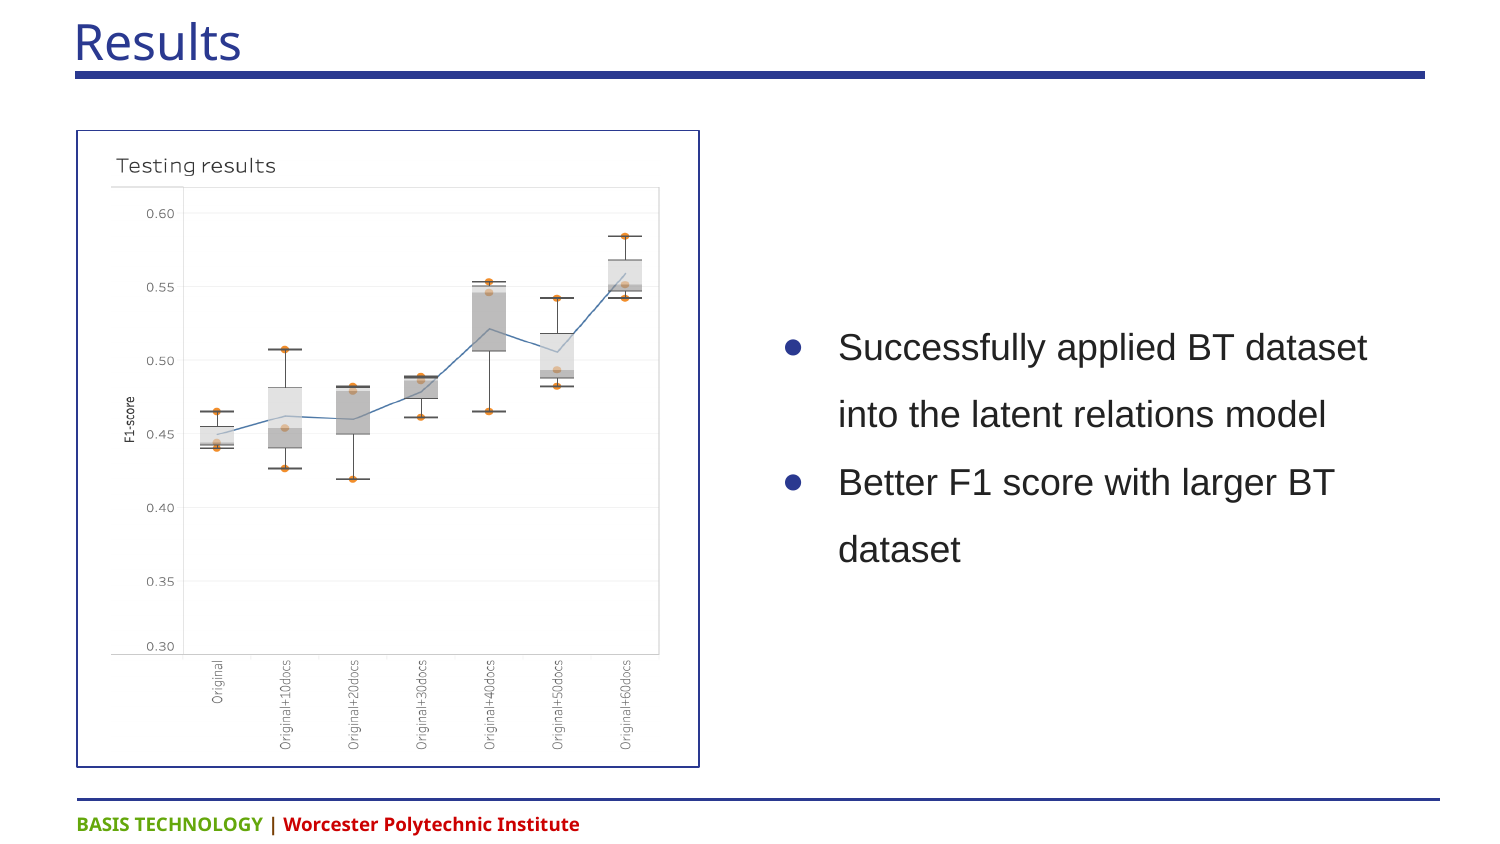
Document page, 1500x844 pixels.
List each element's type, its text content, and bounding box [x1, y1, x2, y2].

footer BASIS TECHNOLOGY | Worcester Polytechnic Institute [74, 810, 844, 836]
text_box Successfully applied BT dataset into the latent relations model Better F1 score with larger BT dataset [748, 215, 1440, 682]
picture [111, 145, 661, 752]
title Results [71, 8, 1235, 121]
text_box [77, 130, 699, 767]
